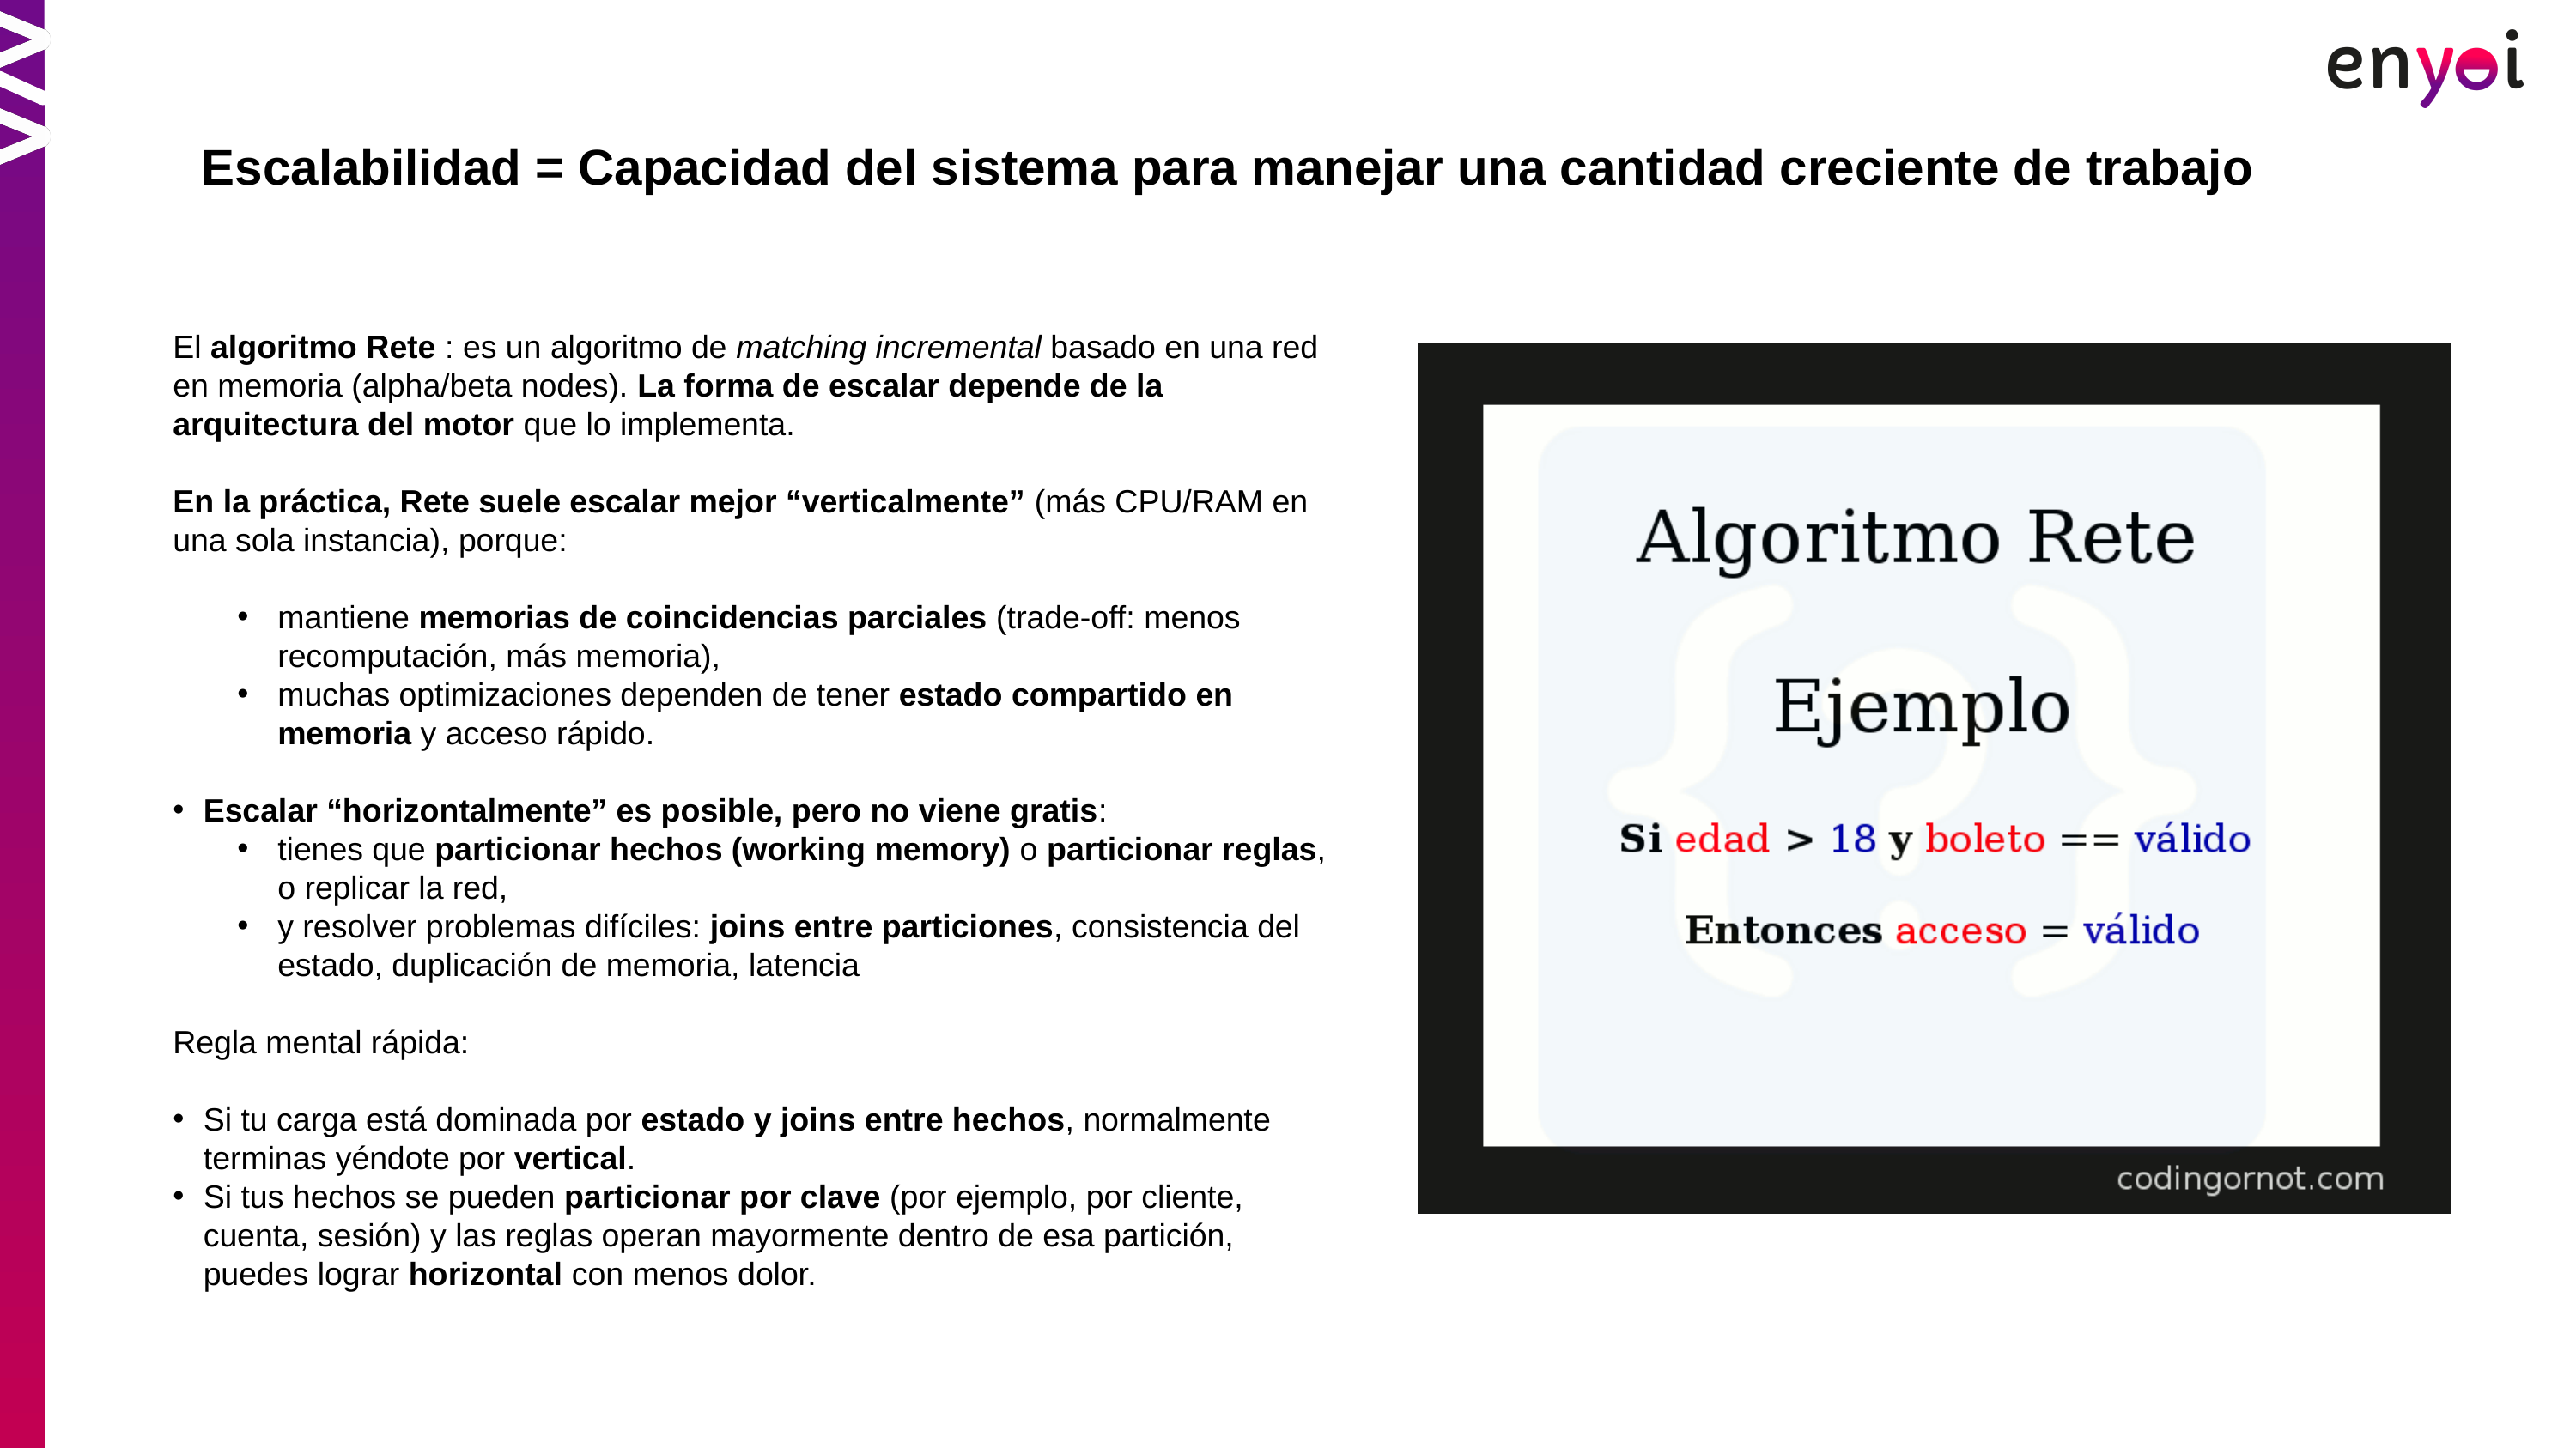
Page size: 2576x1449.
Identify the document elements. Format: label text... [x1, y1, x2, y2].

picture [1418, 343, 2451, 1214]
text_box [2328, 29, 2524, 108]
text_box Escalabilidad = Capacidad del sistema para manejar una cantidad creciente de trabajo [189, 128, 2524, 202]
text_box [0, 0, 53, 1449]
text_box El algoritmo Rete : es un algoritmo de matching incremental basado en una red en memoria (alpha/beta nodes). La forma de escalar depende de la arquitectura del motor que lo implementa. En la práctica, Rete suele escalar mejor “verticalmente” (más CPU/RAM en una sola instancia), porque: mantiene memorias de coincidencias parciales (trade-off: menos recomputación, más memoria), muchas optimizaciones dependen de tener estado compartido en memoria y acceso rápido. Escalar “horizontalmente” es posible, pero no viene gratis: tienes que particionar hechos (working memory) o particionar reglas, o replicar la red, y resolver problemas difíciles: joins entre particiones, consistencia del estado, duplicación de memoria, latencia Regla mental rápida: Si tu carga está dominada por estado y joins entre hechos, normalmente terminas yéndote por vertical. Si tus hechos se pueden particionar por clave (por ejemplo, por cliente, cuenta, sesión) y las reglas operan mayormente dentro de esa partición, puedes lograr horizontal con menos dolor. [160, 319, 1357, 1299]
